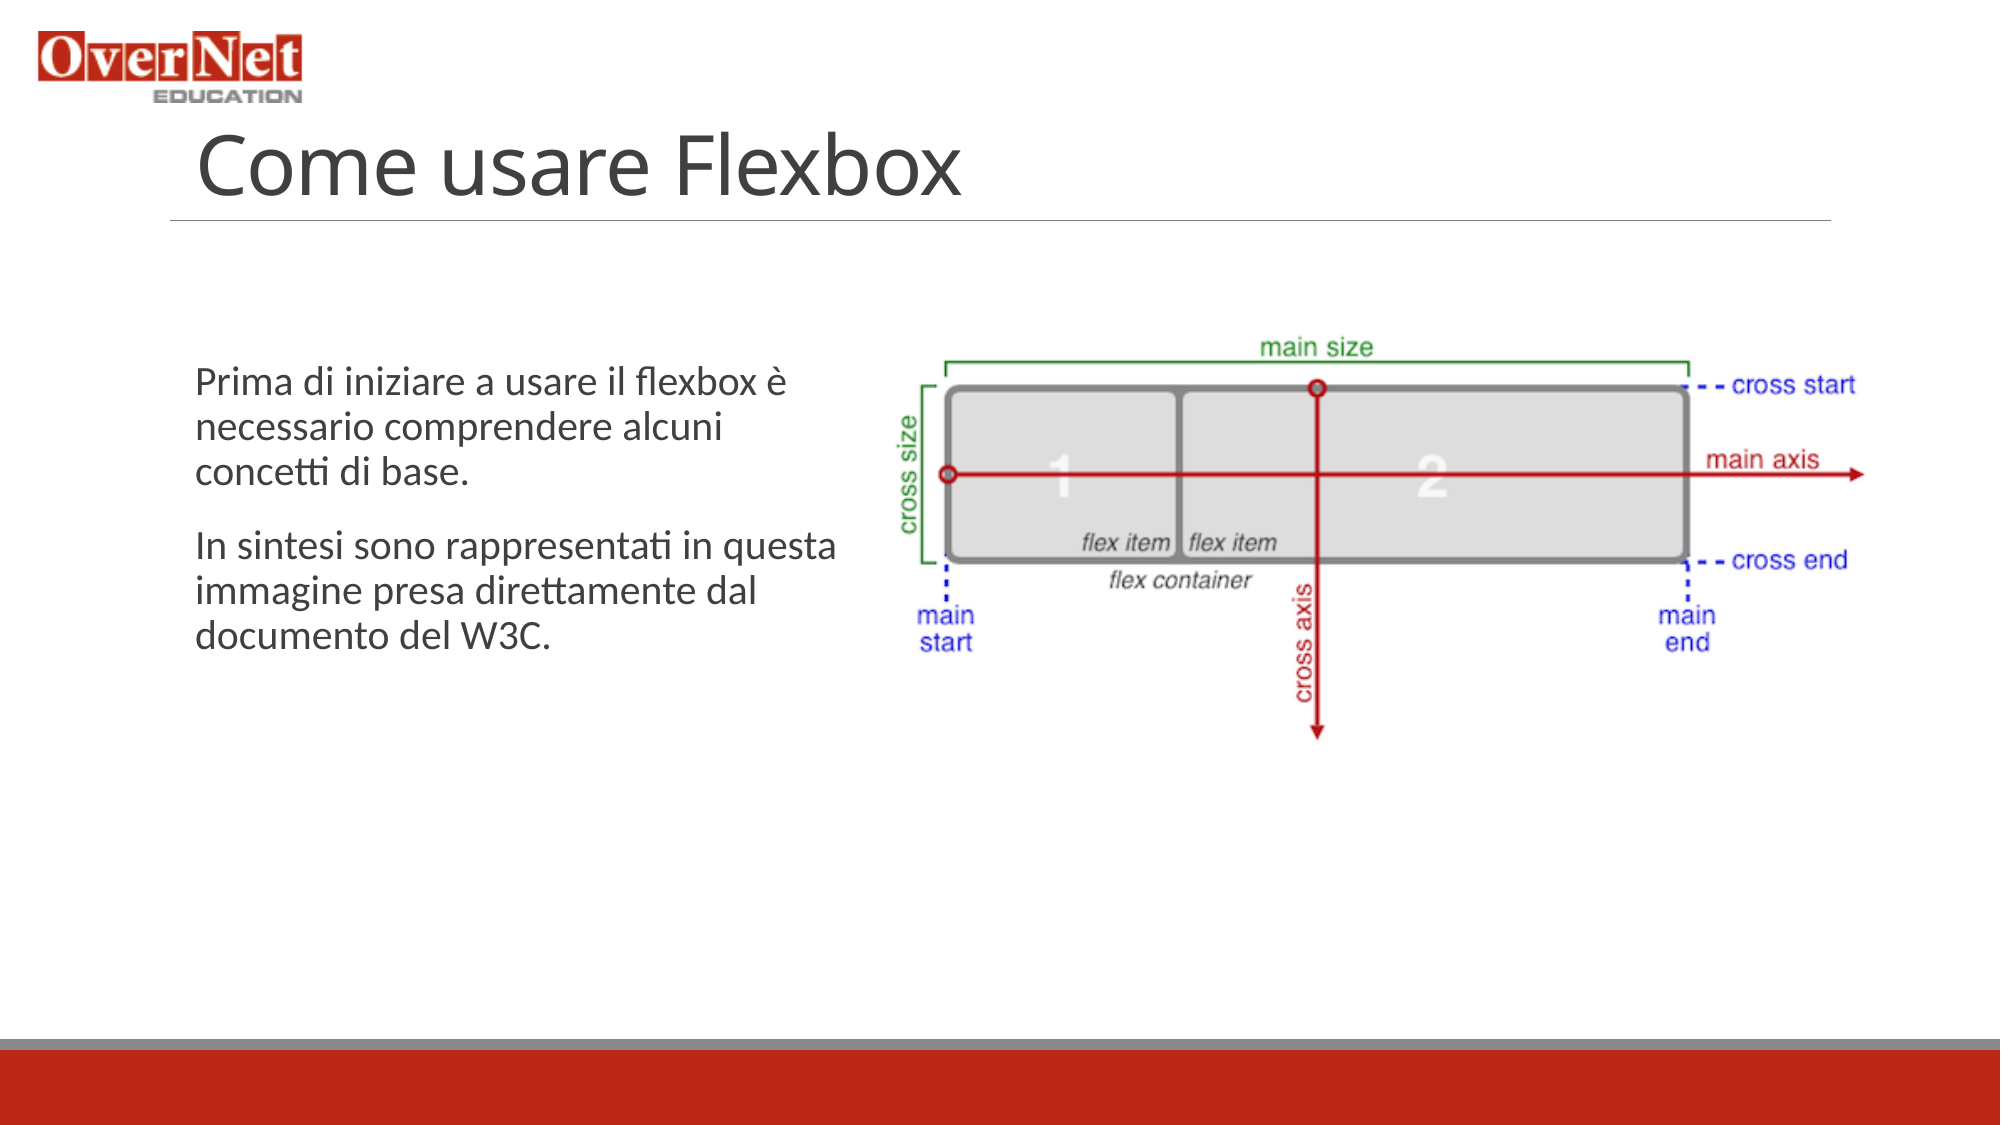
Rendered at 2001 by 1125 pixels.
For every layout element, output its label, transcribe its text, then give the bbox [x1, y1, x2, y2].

picture [887, 331, 1877, 743]
picture [35, 31, 304, 103]
title Come usare Flexbox [180, 112, 1830, 220]
list Prima di iniziare a usare il flexbox è necessario comprendere alcuni concetti di base. In sintesi sono rappresentati in questa immagine presa direttamente dal documento del W3C. [180, 351, 838, 963]
